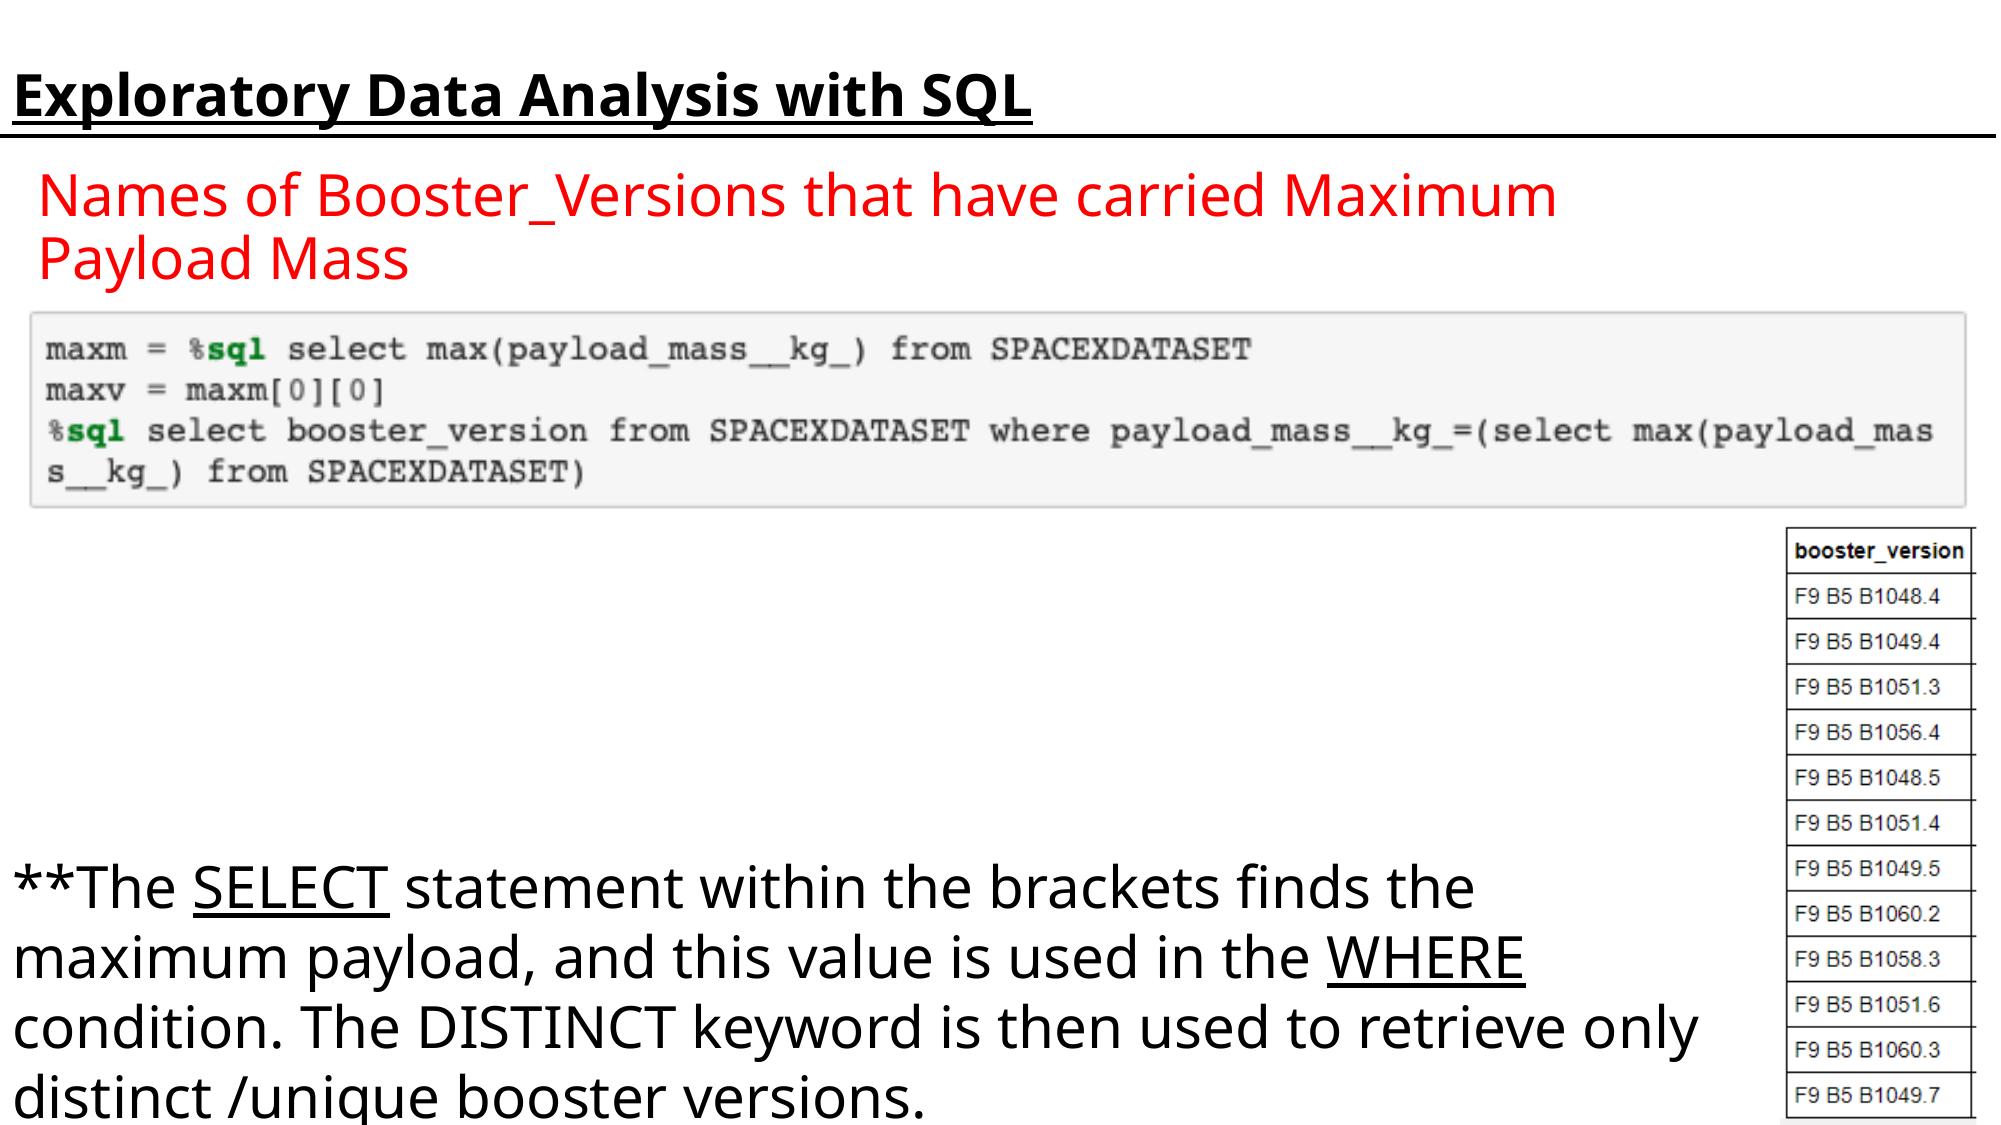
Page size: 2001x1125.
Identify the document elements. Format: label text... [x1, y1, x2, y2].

text_box **The SELECT statement within the brackets finds the maximum payload, and this value is used in the WHERE condition. The DISTINCT keyword is then used to retrieve only distinct /unique booster versions. [0, 821, 1780, 1125]
text_box [1780, 521, 1977, 1125]
title Names of Booster_Versions that have carried Maximum Payload Mass [22, 193, 1670, 266]
text_box Exploratory Data Analysis with SQL [0, 58, 1525, 112]
picture [23, 300, 1977, 521]
